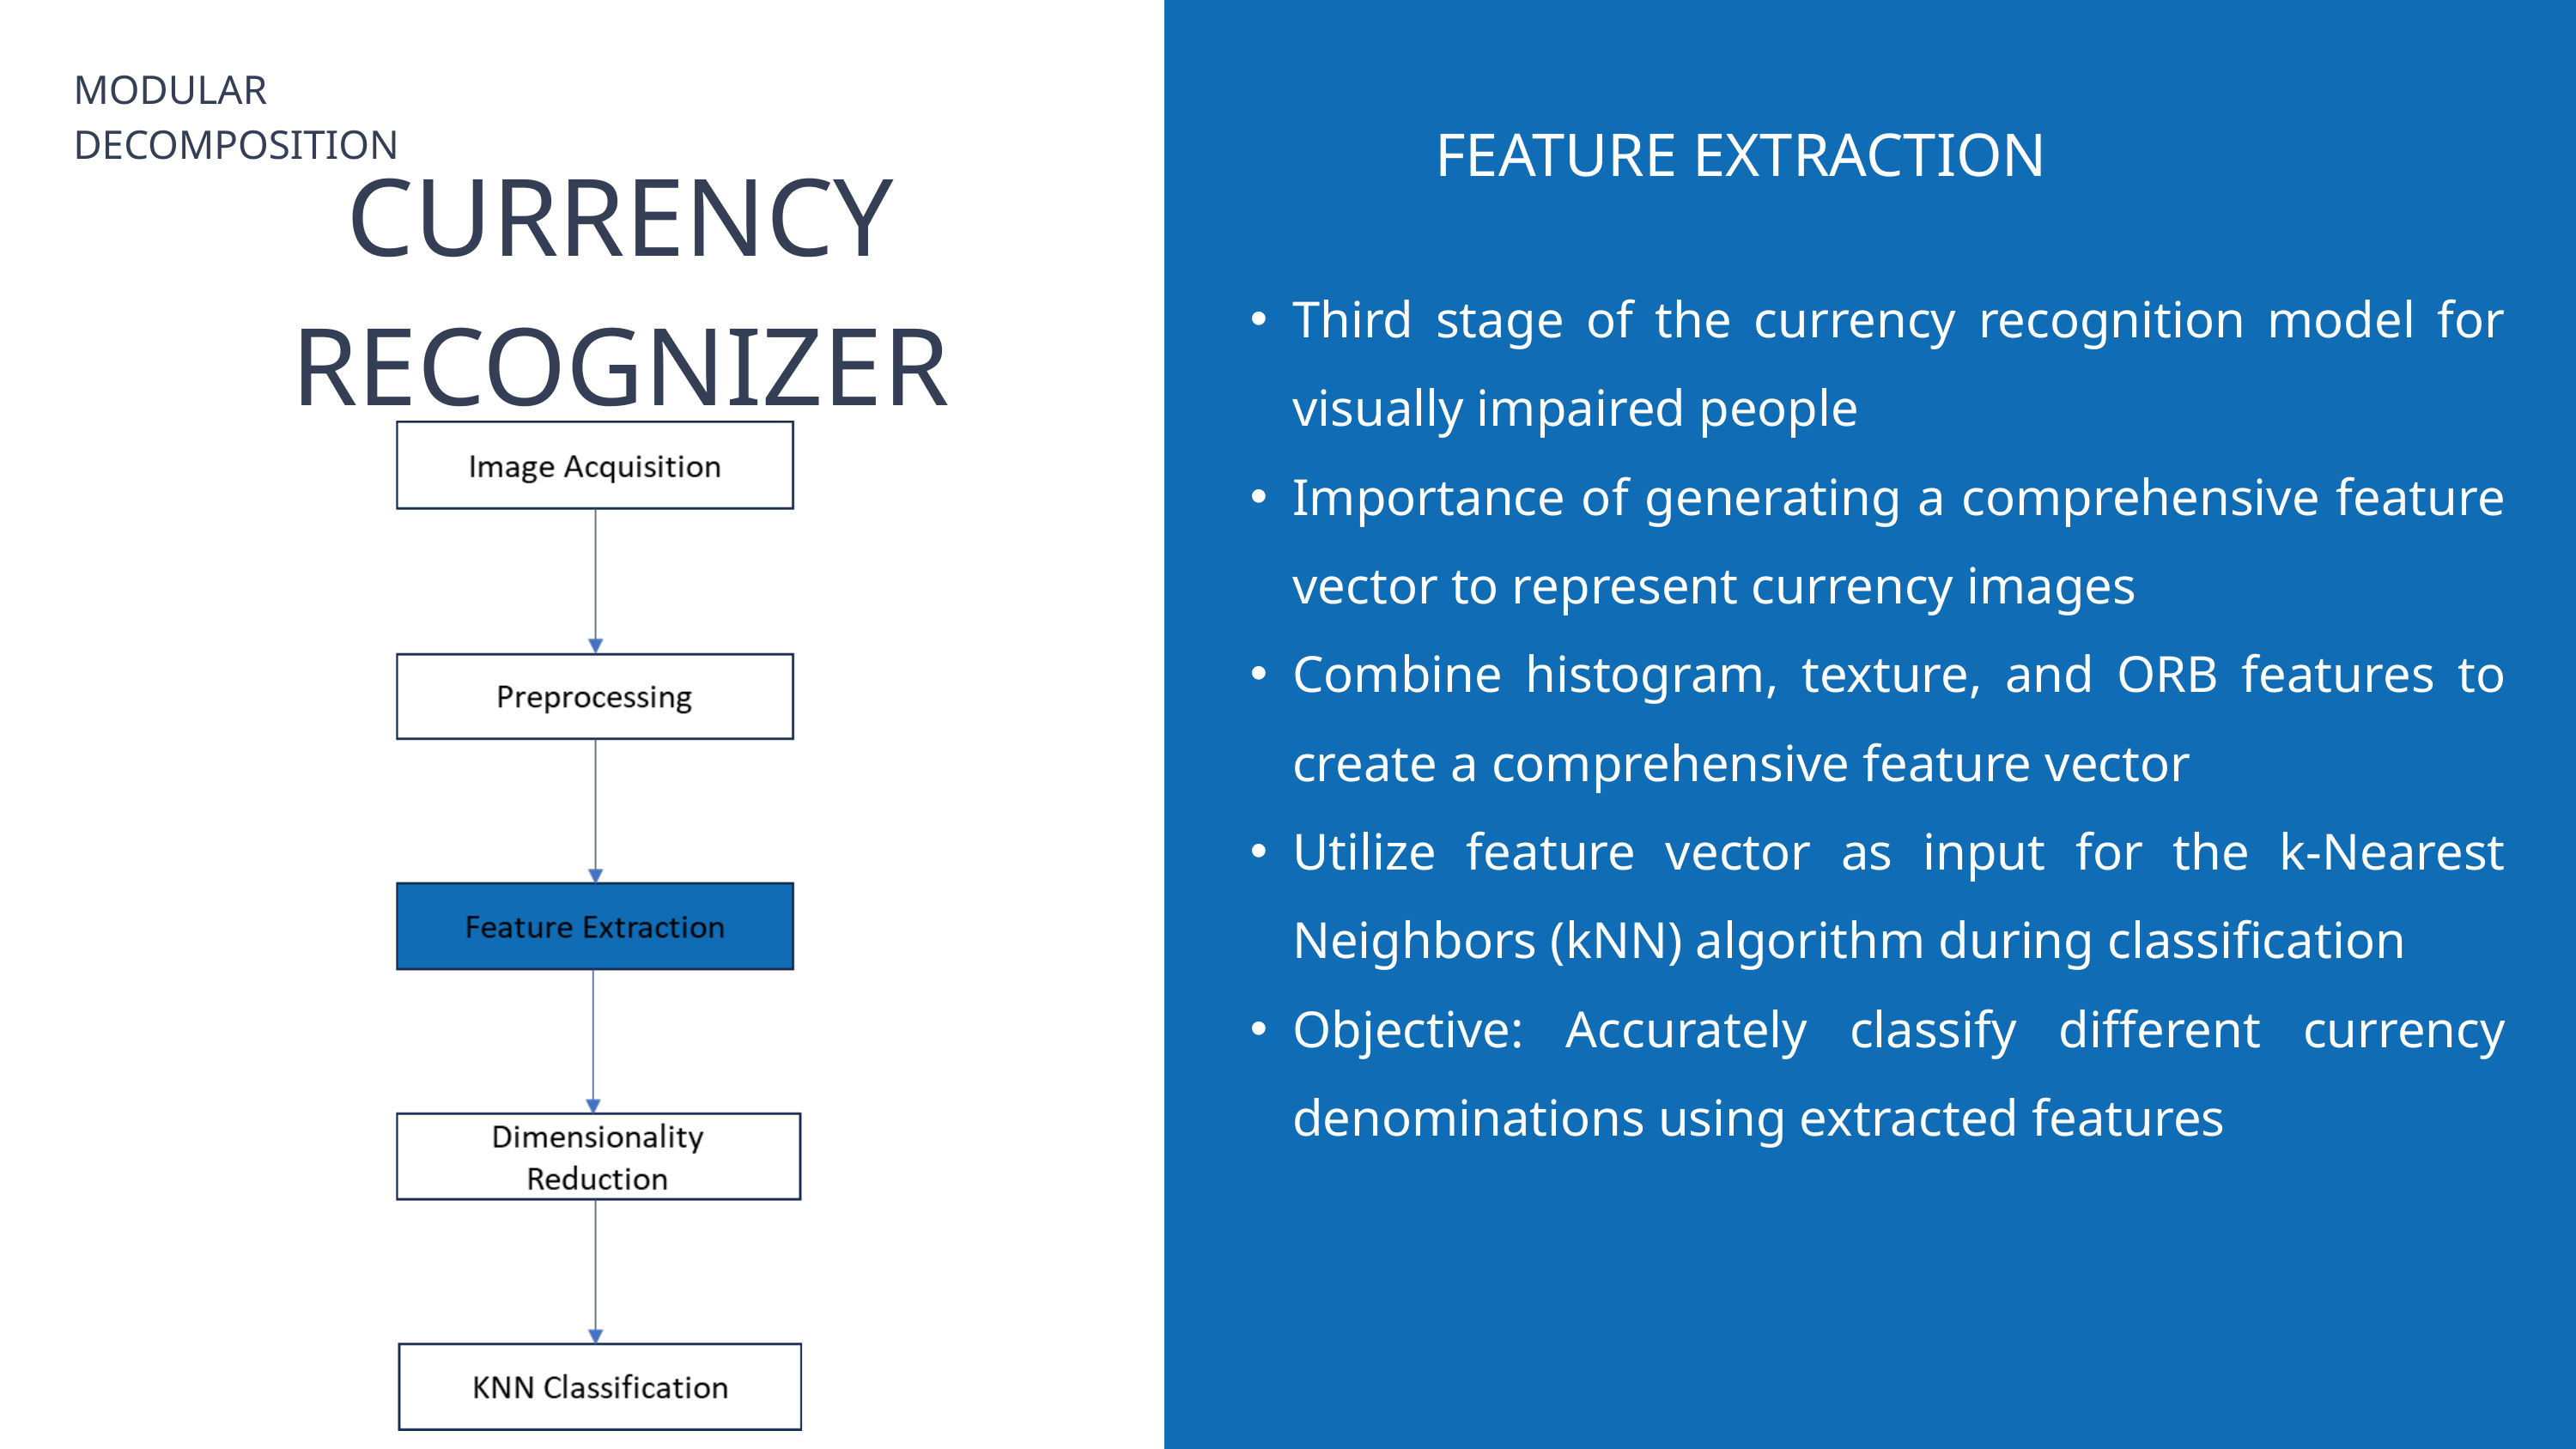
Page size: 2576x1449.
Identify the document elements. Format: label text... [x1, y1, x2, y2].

text_box Third stage of the currency recognition model for visually impaired people Importance of generating a comprehensive feature vector to represent currency images Combine histogram, texture, and ORB features to create a comprehensive feature vector Utilize feature vector as input for the k-Nearest Neighbors (kNN) algorithm during classification Objective: Accurately classify different currency denominations using extracted features [1207, 258, 2507, 1245]
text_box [0, 0, 1165, 1449]
text_box FEATURE EXTRACTION [1419, 106, 2368, 286]
